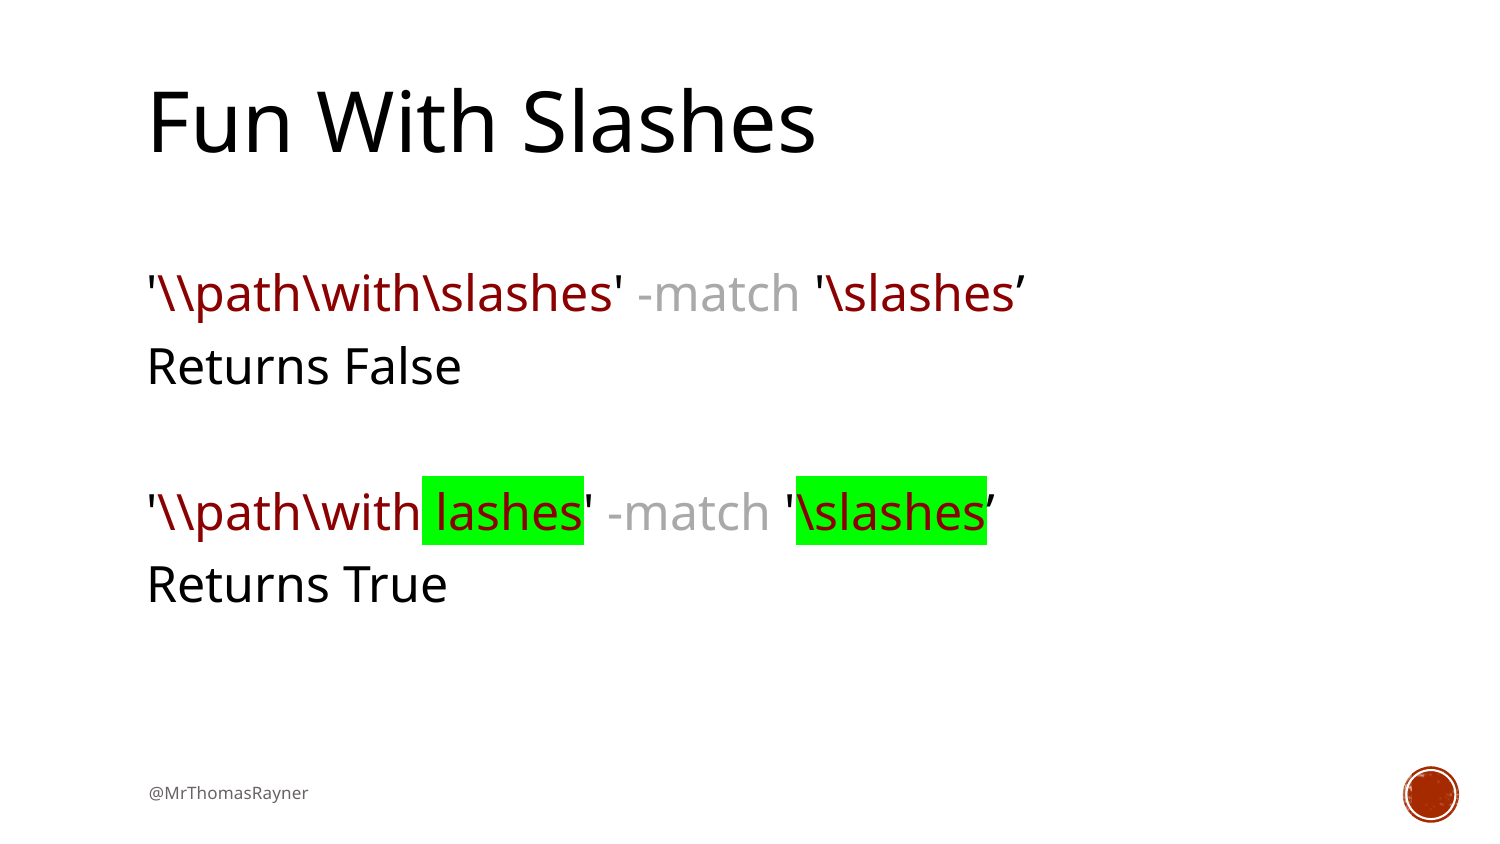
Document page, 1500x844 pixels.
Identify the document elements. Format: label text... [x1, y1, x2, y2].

list '\\path\with\slashes' -match '\slashes’ Returns False '\\path\with lashes' -match '\slashes’ Returns True [131, 261, 1370, 760]
title Fun With Slashes [131, 59, 1370, 192]
footer @MrThomasRayner [133, 771, 913, 817]
